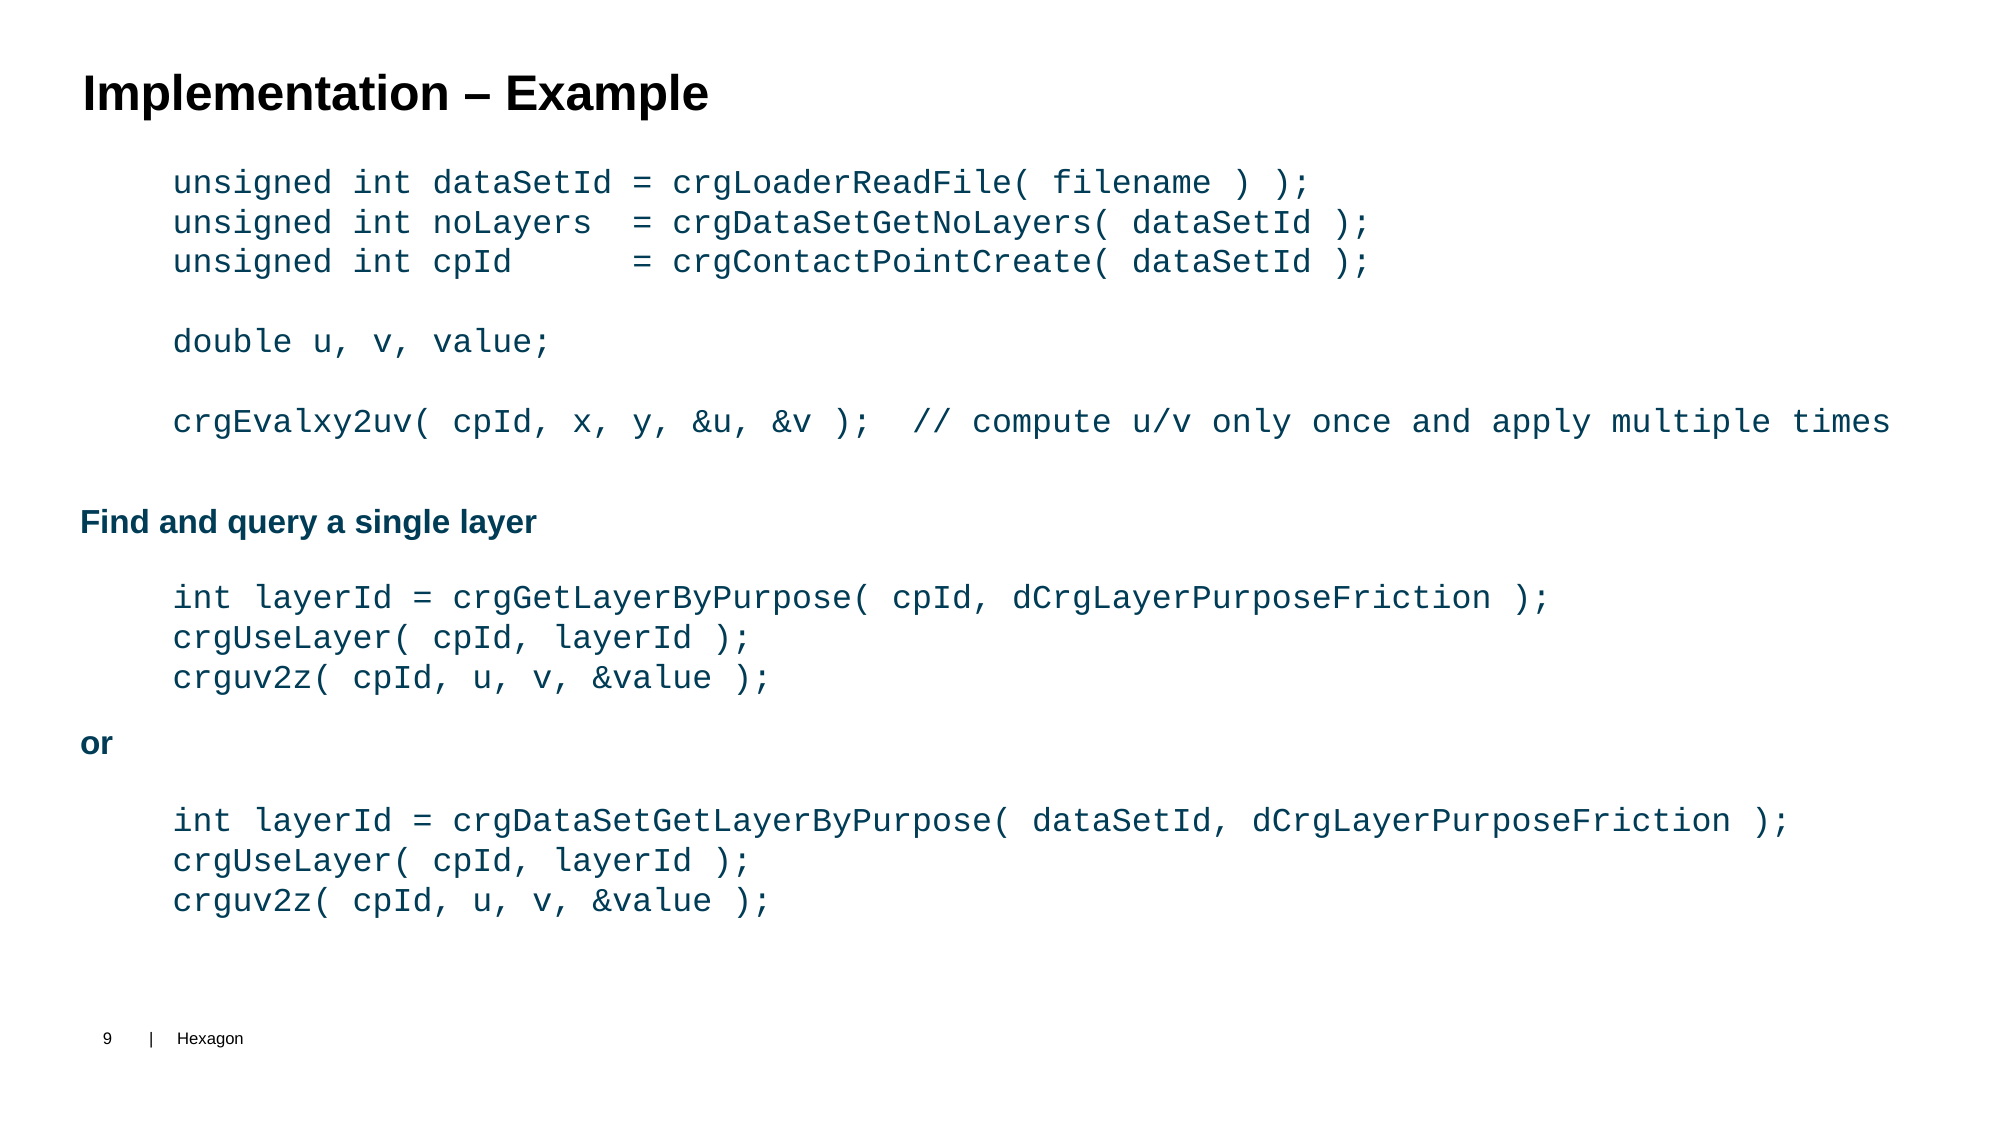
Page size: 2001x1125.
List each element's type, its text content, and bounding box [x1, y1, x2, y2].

text_box int layerId = crgGetLayerByPurpose( cpId, dCrgLayerPurposeFriction ); crgUseLayer( cpId, layerId ); crguv2z( cpId, u, v, &value ); [158, 568, 1849, 703]
text_box Implementation – Example [62, 69, 1941, 151]
text_box Find and query a single layer [65, 492, 1065, 548]
text_box or [65, 713, 1065, 769]
text_box unsigned int dataSetId = crgLoaderReadFile( filename ) ); unsigned int noLayers = crgDataSetGetNoLayers( dataSetId ); unsigned int cpId = crgContactPointCreate( dataSetId ); double u, v, value; crgEvalxy2uv( cpId, x, y, &u, &v ); // compute u/v only once and apply multiple times [158, 152, 1958, 447]
text_box int layerId = crgDataSetGetLayerByPurpose( dataSetId, dCrgLayerPurposeFriction ); crgUseLayer( cpId, layerId ); crguv2z( cpId, u, v, &value ); [158, 790, 1849, 926]
